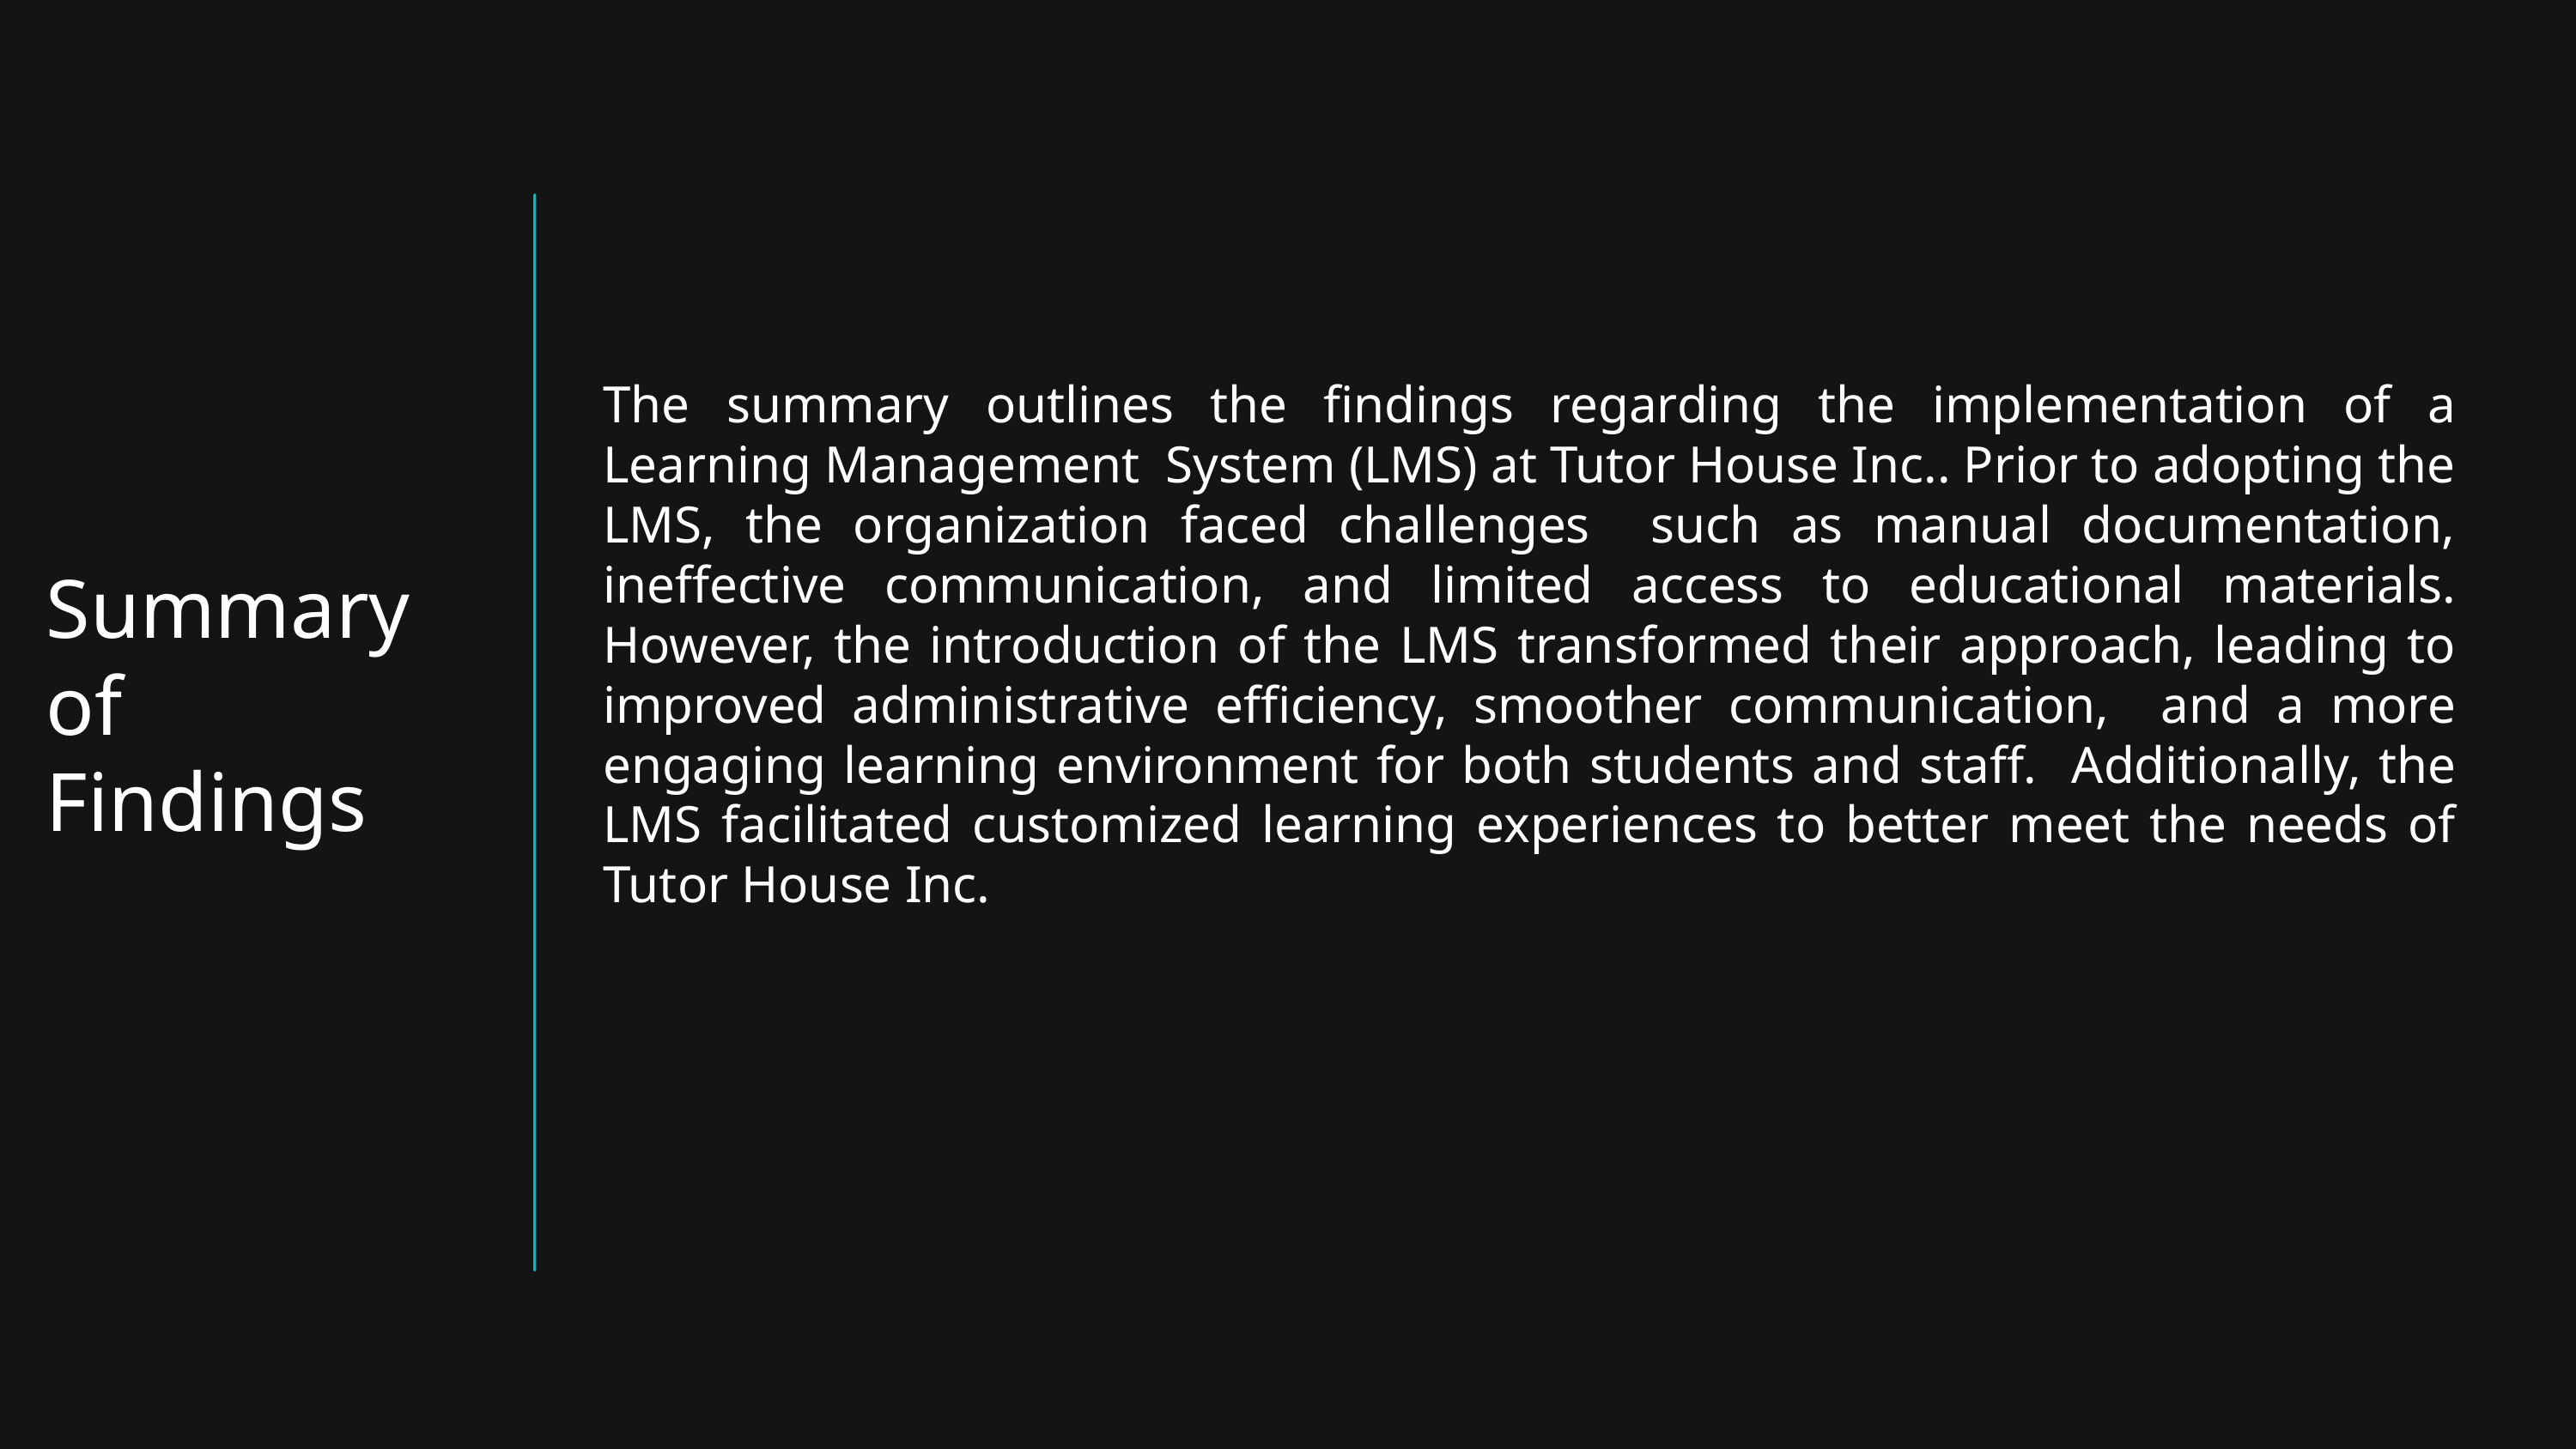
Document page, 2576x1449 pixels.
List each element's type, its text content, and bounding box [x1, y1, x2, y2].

text_box Summary of Findings [46, 557, 590, 848]
text_box The summary outlines the findings regarding the implementation of a Learning Management System (LMS) at Tutor House Inc.. Prior to adopting the LMS, the organization faced challenges such as manual documentation, ineffective communication, and limited access to educational materials. However, the introduction of the LMS transformed their approach, leading to improved administrative efficiency, smoother communication, and a more engaging learning environment for both students and staff. Additionally, the LMS facilitated customized learning experiences to better meet the needs of Tutor House Inc. [590, 366, 2469, 1040]
